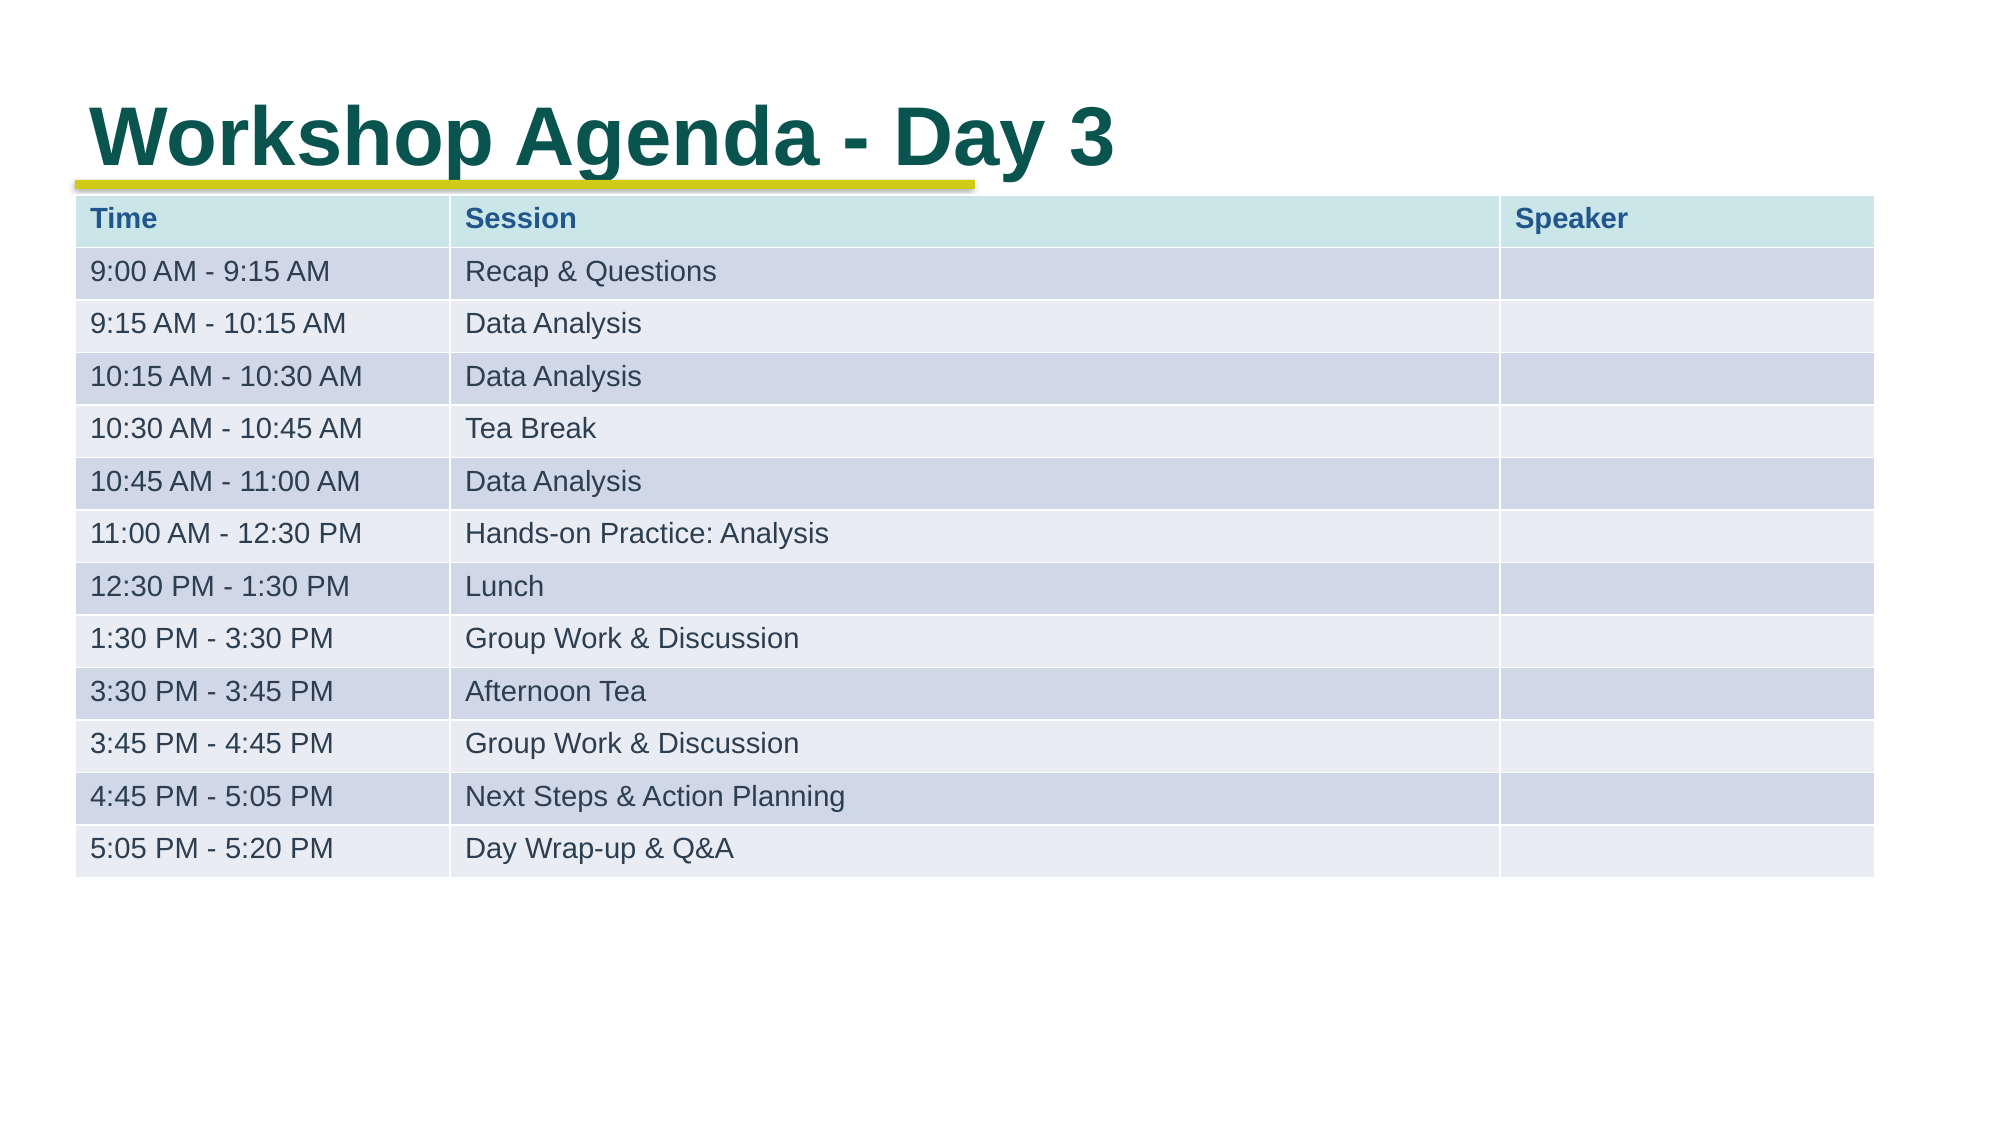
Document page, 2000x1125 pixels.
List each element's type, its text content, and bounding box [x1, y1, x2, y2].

table_cell [1501, 563, 1874, 614]
table_cell [1501, 826, 1874, 877]
table_cell 11:00 AM - 12:30 PM [76, 511, 449, 562]
table_cell 10:30 AM - 10:45 AM [76, 406, 449, 457]
table_cell 5:05 PM - 5:20 PM [76, 826, 449, 877]
table_cell Hands-on Practice: Analysis [451, 511, 1499, 562]
table_cell 9:15 AM - 10:15 AM [76, 301, 449, 352]
table_cell [1501, 248, 1874, 299]
table_cell [1501, 353, 1874, 404]
table_cell [1501, 773, 1874, 824]
table_cell [1501, 301, 1874, 352]
table_cell 3:30 PM - 3:45 PM [76, 668, 449, 719]
table_cell 12:30 PM - 1:30 PM [76, 563, 449, 614]
table_cell 3:45 PM - 4:45 PM [76, 721, 449, 772]
table_cell Group Work & Discussion [451, 721, 1499, 772]
table_header Time [76, 196, 449, 247]
table_header Session [451, 196, 1499, 247]
text_box Workshop Agenda - Day 3 [74, 74, 1925, 195]
table_cell Data Analysis [451, 301, 1499, 352]
table_cell [1501, 458, 1874, 509]
table_cell Data Analysis [451, 353, 1499, 404]
table_cell [1501, 406, 1874, 457]
table_cell Recap & Questions [451, 248, 1499, 299]
table_cell Afternoon Tea [451, 668, 1499, 719]
table_header Speaker [1501, 196, 1874, 247]
table_cell 10:45 AM - 11:00 AM [76, 458, 449, 509]
table_cell [1501, 511, 1874, 562]
table_cell Data Analysis [451, 458, 1499, 509]
table_cell Lunch [451, 563, 1499, 614]
table_cell Next Steps & Action Planning [451, 773, 1499, 824]
table_cell 4:45 PM - 5:05 PM [76, 773, 449, 824]
table_cell [1501, 616, 1874, 667]
table_cell Day Wrap-up & Q&A [451, 826, 1499, 877]
table_cell 1:30 PM - 3:30 PM [76, 616, 449, 667]
table_cell 10:15 AM - 10:30 AM [76, 353, 449, 404]
table_cell 9:00 AM - 9:15 AM [76, 248, 449, 299]
table_cell [1501, 721, 1874, 772]
table_cell Tea Break [451, 406, 1499, 457]
table_cell Group Work & Discussion [451, 616, 1499, 667]
table_cell [1501, 668, 1874, 719]
text_box [74, 179, 976, 190]
